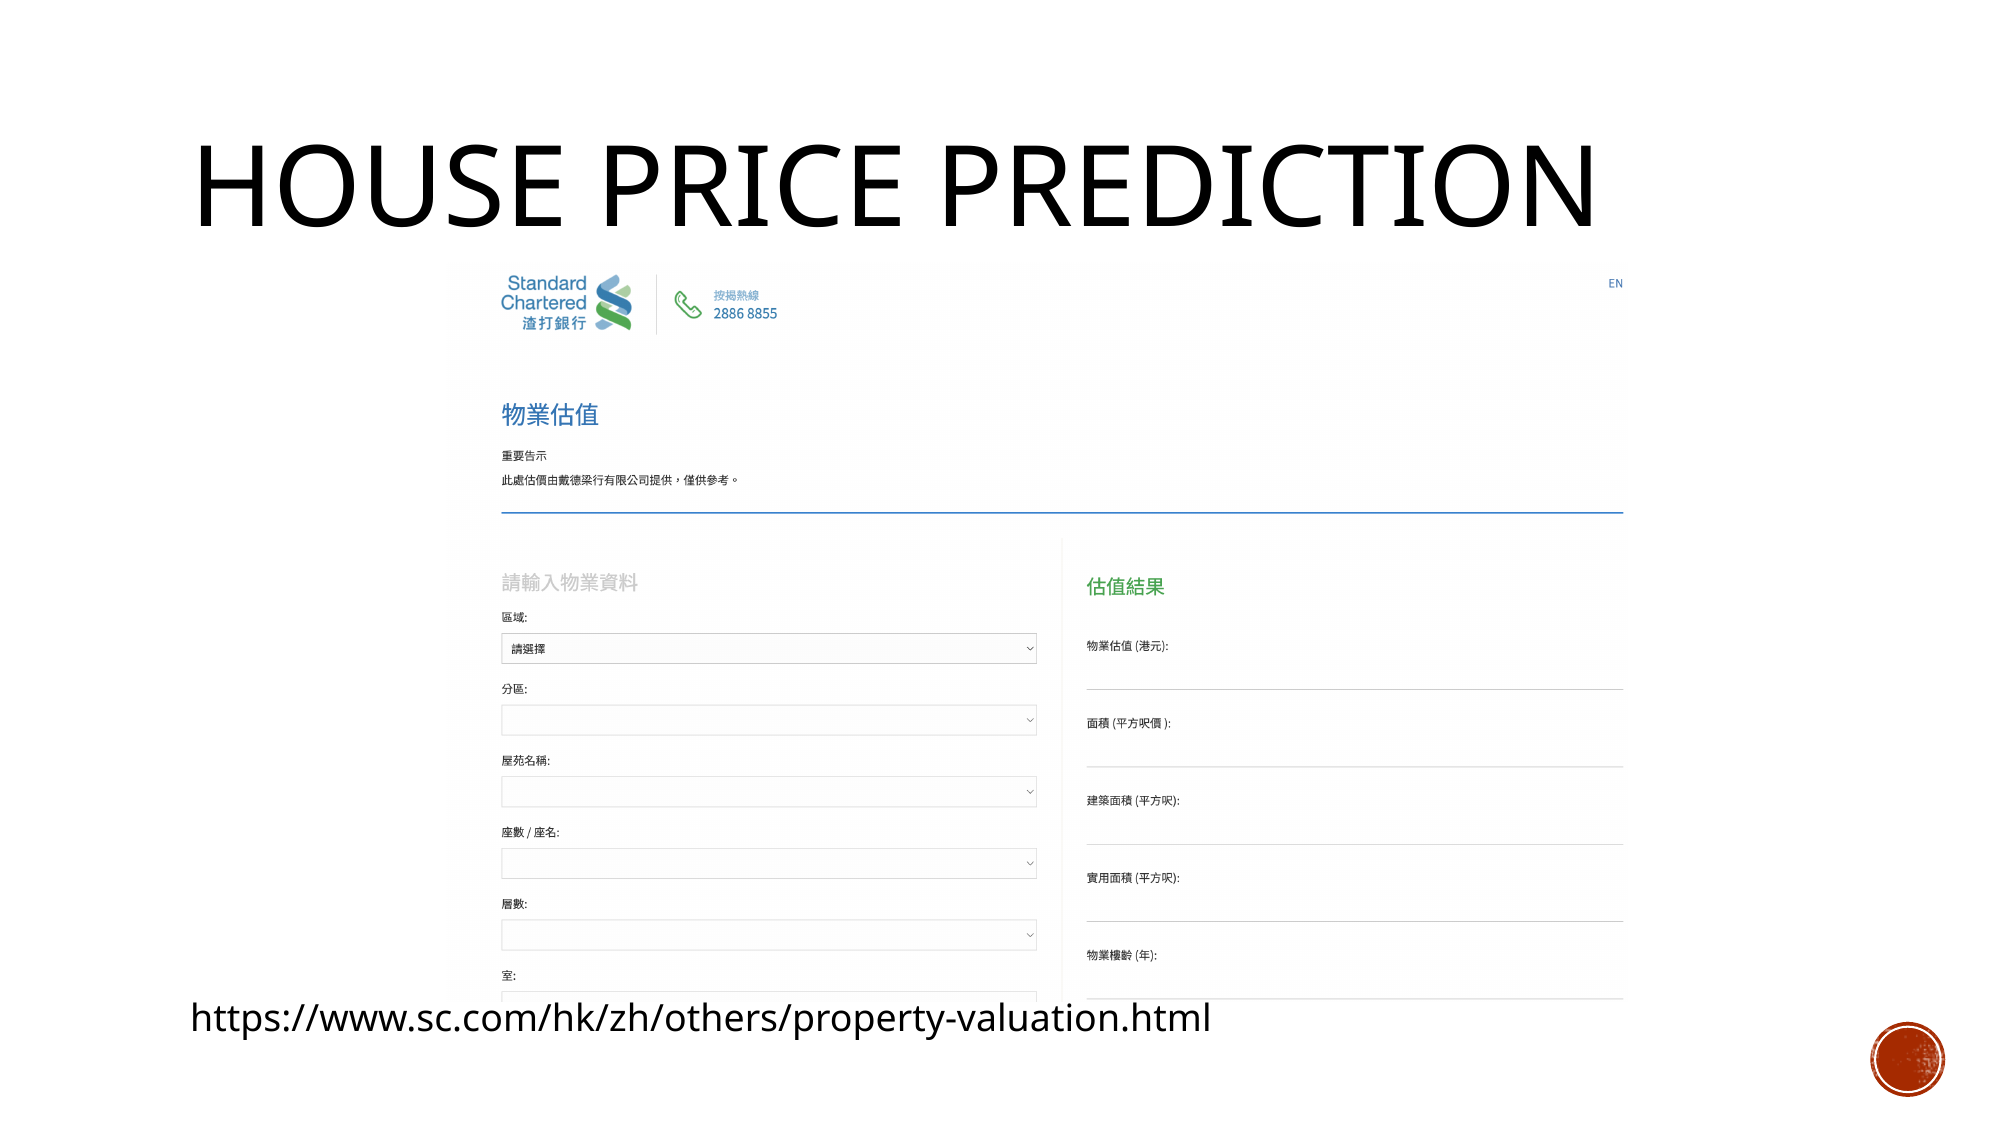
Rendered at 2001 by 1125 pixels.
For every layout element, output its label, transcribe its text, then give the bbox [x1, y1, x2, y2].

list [447, 266, 1626, 1000]
title House price prediction [175, 79, 1826, 300]
text_box https://www.sc.com/hk/zh/others/property-valuation.html [175, 986, 1373, 1047]
